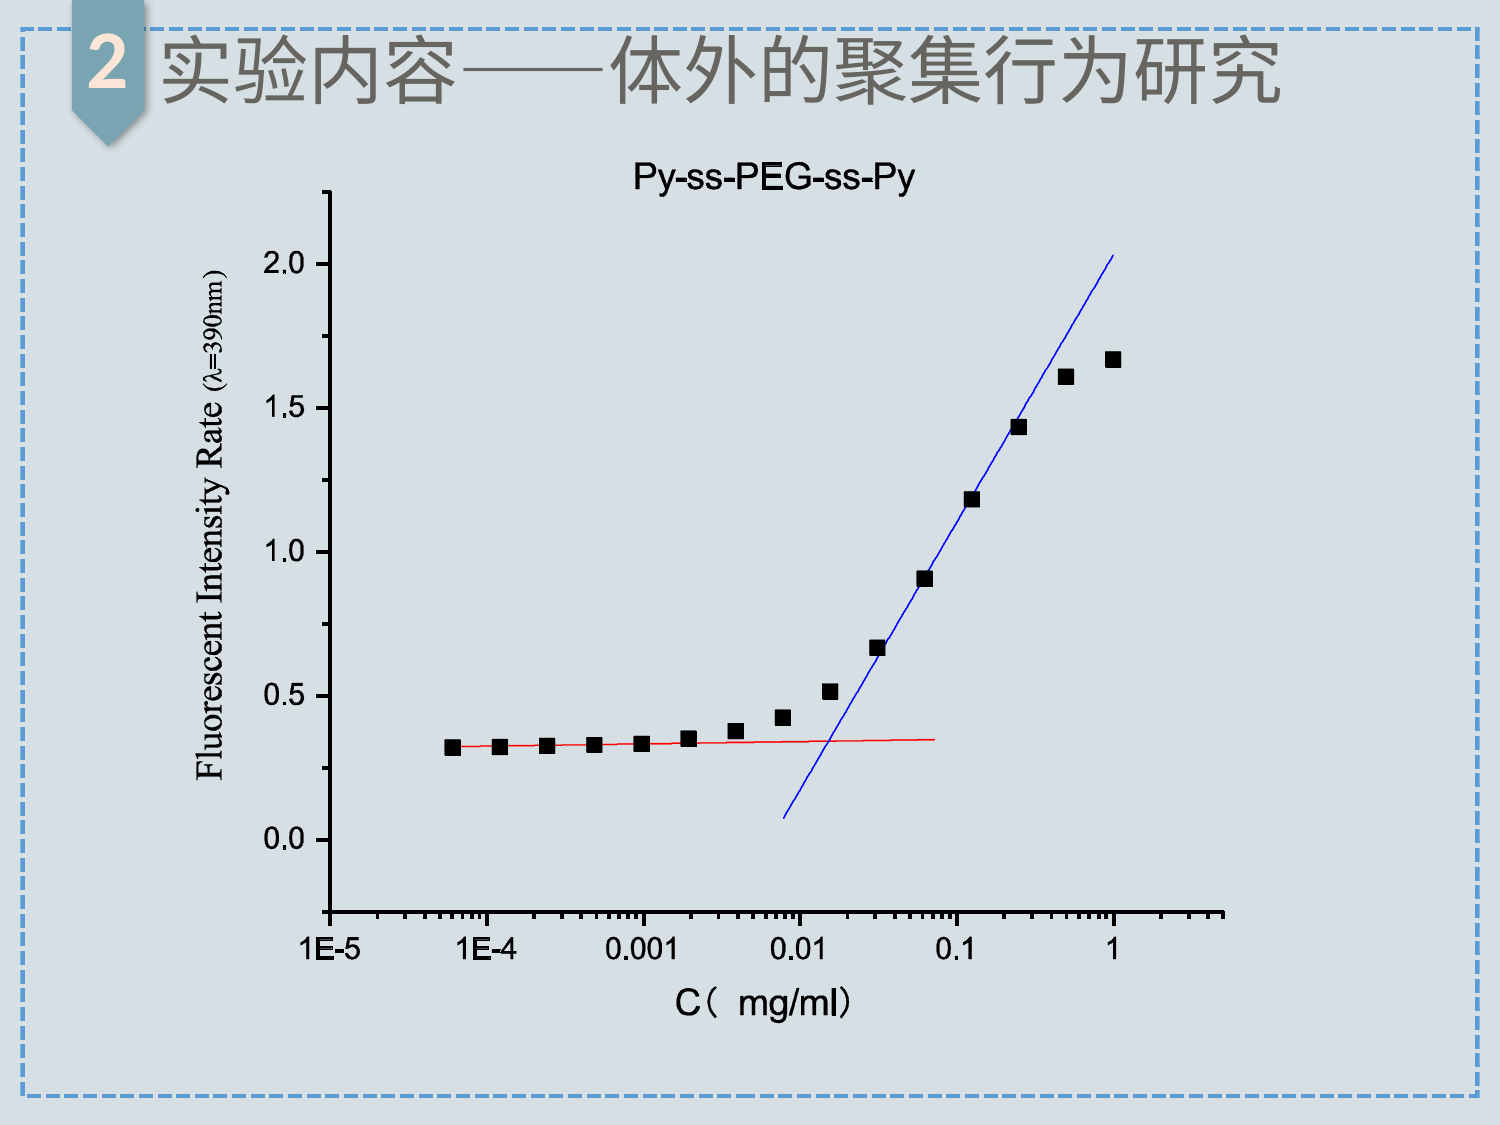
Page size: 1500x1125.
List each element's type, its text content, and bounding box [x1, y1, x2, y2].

list 2 [71, 0, 145, 123]
picture [94, 74, 1405, 1078]
list 实验内容——体外的聚集行为研究 [143, 17, 1376, 74]
